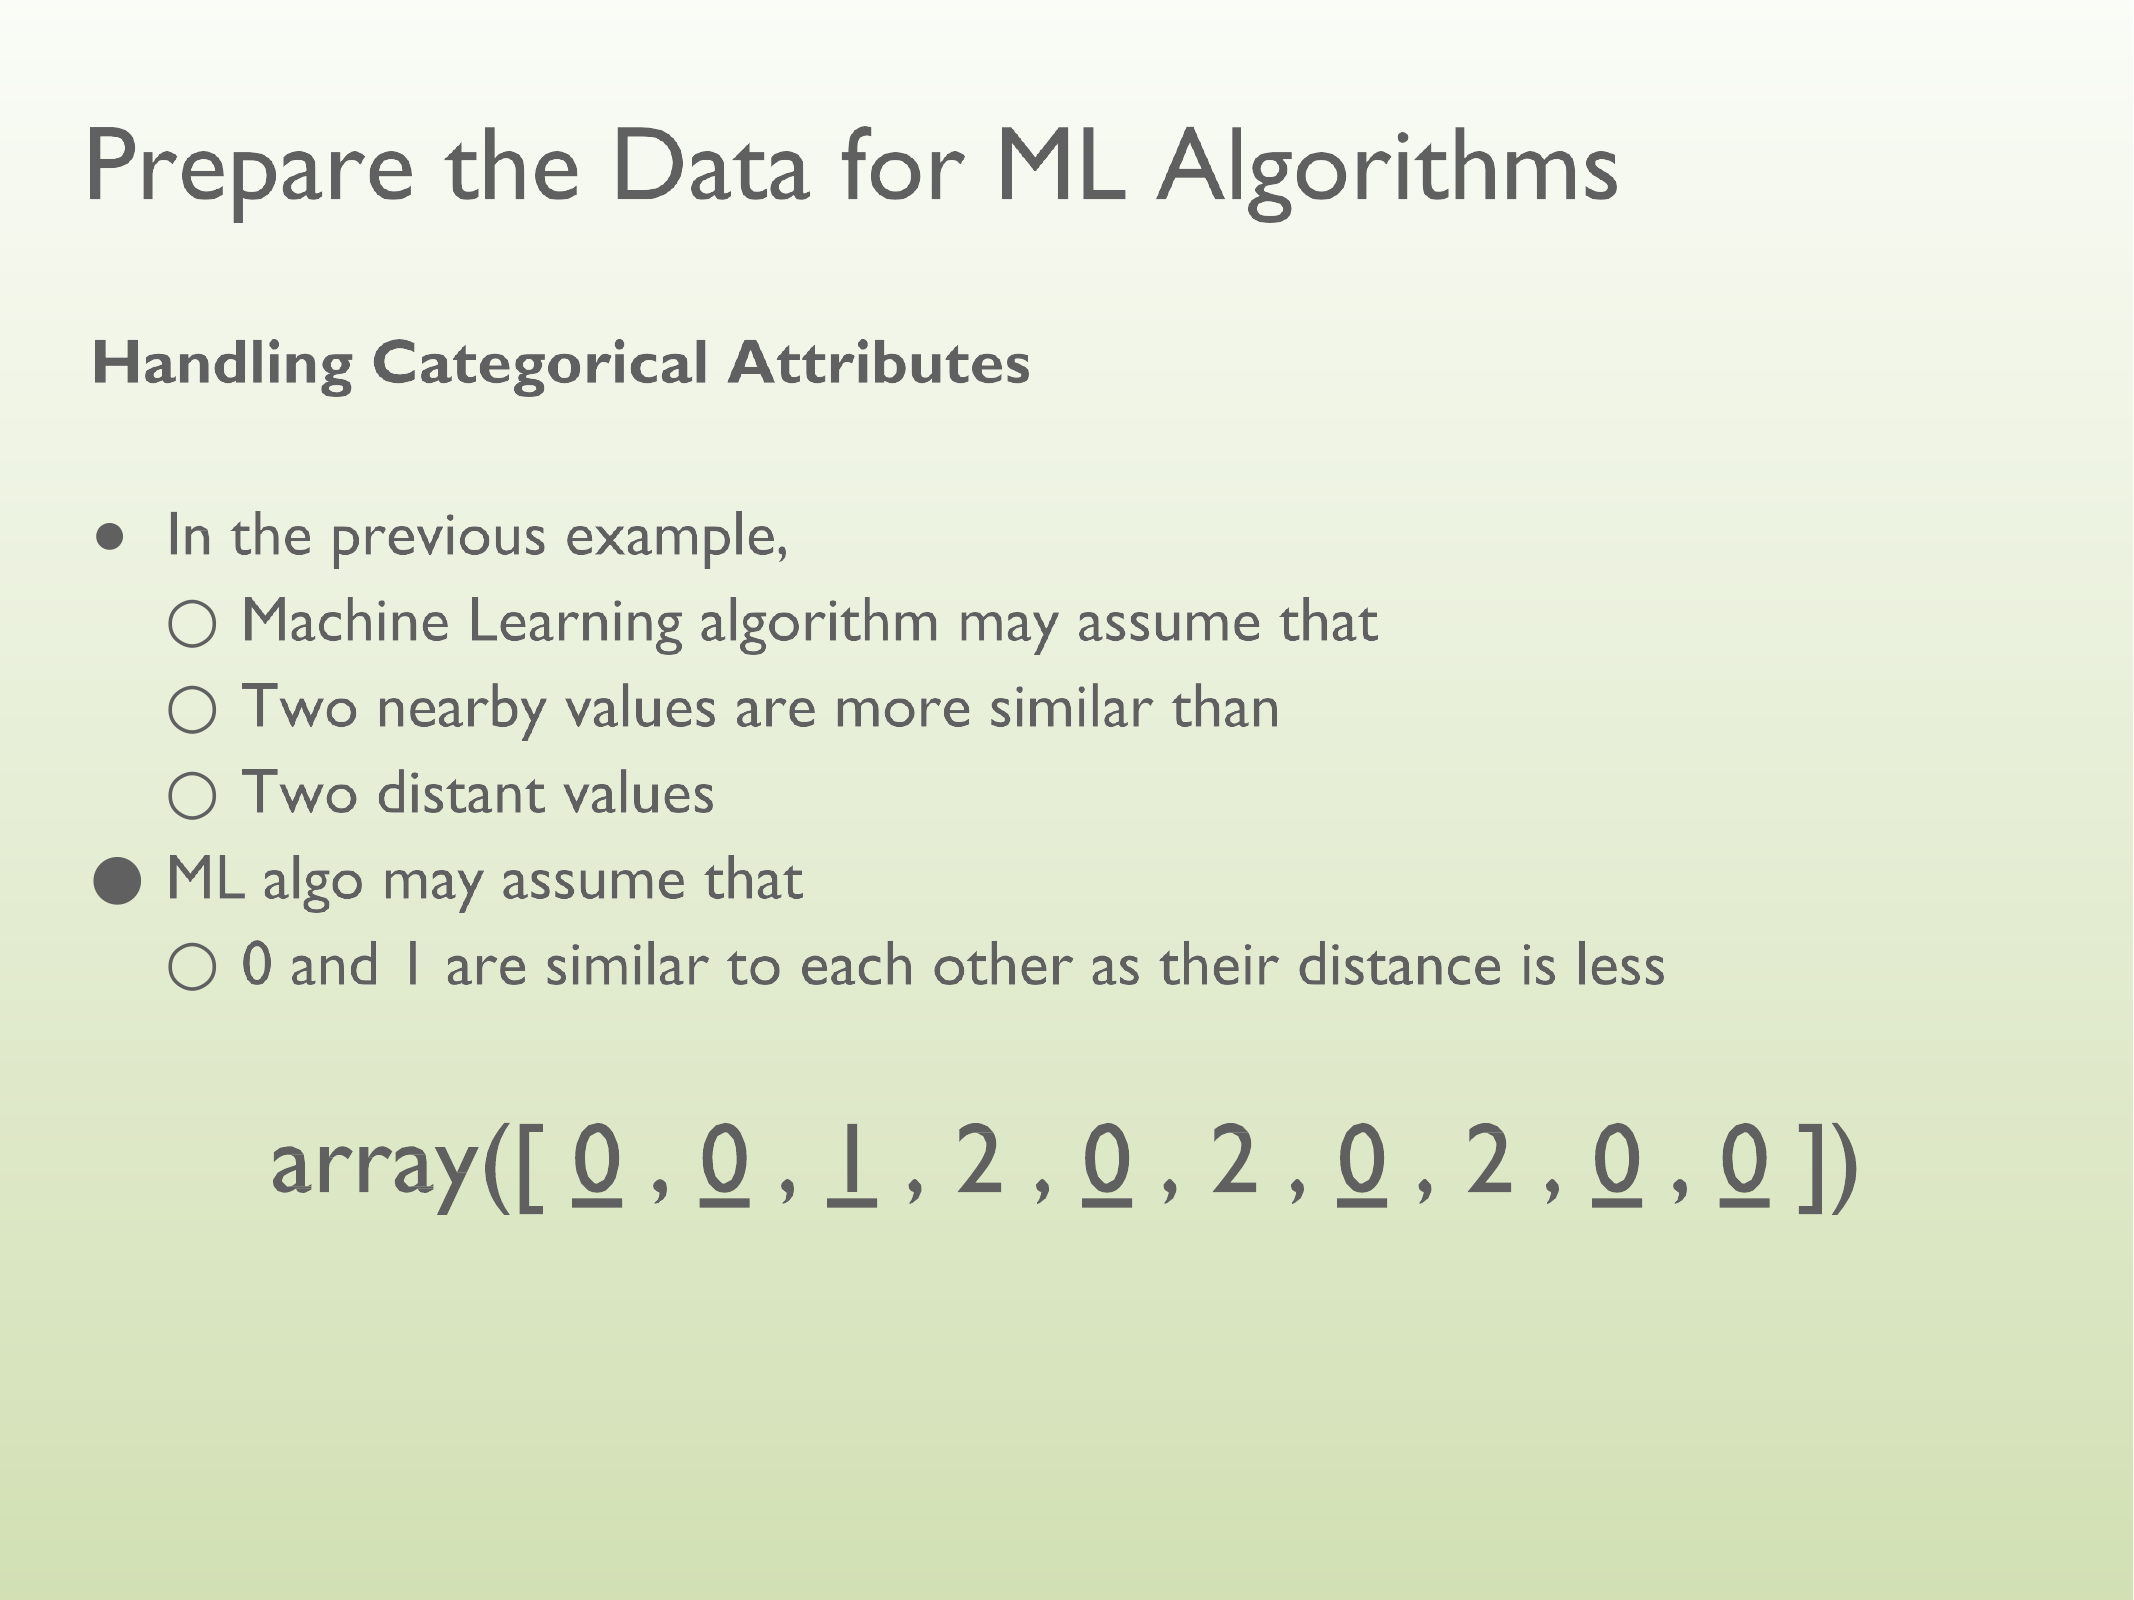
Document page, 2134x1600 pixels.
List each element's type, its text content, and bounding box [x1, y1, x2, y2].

picture [653, 1178, 667, 1205]
text_box [957, 1122, 1002, 1193]
text_box [847, 1123, 858, 1192]
text_box [1592, 1198, 1643, 1208]
text_box [1340, 1122, 1385, 1193]
text_box [1722, 1122, 1767, 1193]
text_box [485, 1122, 510, 1215]
text_box [908, 1179, 922, 1204]
text_box [1831, 1122, 1857, 1215]
text_box [699, 1198, 750, 1208]
text_box [1291, 1179, 1304, 1204]
text_box [1418, 1179, 1432, 1204]
text_box [1337, 1198, 1388, 1208]
picture [90, 126, 1617, 223]
picture [170, 855, 803, 913]
text_box [1082, 1198, 1133, 1208]
text_box [1719, 1198, 1770, 1208]
text_box [319, 1146, 353, 1193]
picture [245, 597, 1379, 655]
text_box [1085, 1122, 1130, 1193]
text_box [394, 1146, 434, 1193]
text_box [1212, 1122, 1257, 1193]
picture [780, 1178, 795, 1205]
picture [1673, 1178, 1687, 1205]
text_box [1036, 1179, 1049, 1204]
picture [230, 511, 786, 569]
text_box [434, 1147, 479, 1215]
picture [241, 683, 1277, 741]
text_box [206, 528, 210, 555]
text_box [572, 1198, 623, 1208]
text_box [519, 1123, 543, 1215]
text_box [1467, 1122, 1512, 1193]
text_box [273, 1146, 312, 1193]
picture [241, 769, 713, 814]
text_box [359, 1146, 393, 1193]
text_box [827, 1198, 878, 1208]
picture [242, 940, 1664, 985]
text_box [702, 1122, 747, 1193]
text_box [575, 1122, 620, 1193]
text_box [1163, 1179, 1177, 1204]
text_box [1546, 1179, 1559, 1204]
picture [95, 339, 1030, 398]
text_box [1798, 1123, 1822, 1215]
text_box [1595, 1122, 1640, 1193]
text_box ● ○ ○ ○ ● ○ [88, 478, 206, 997]
